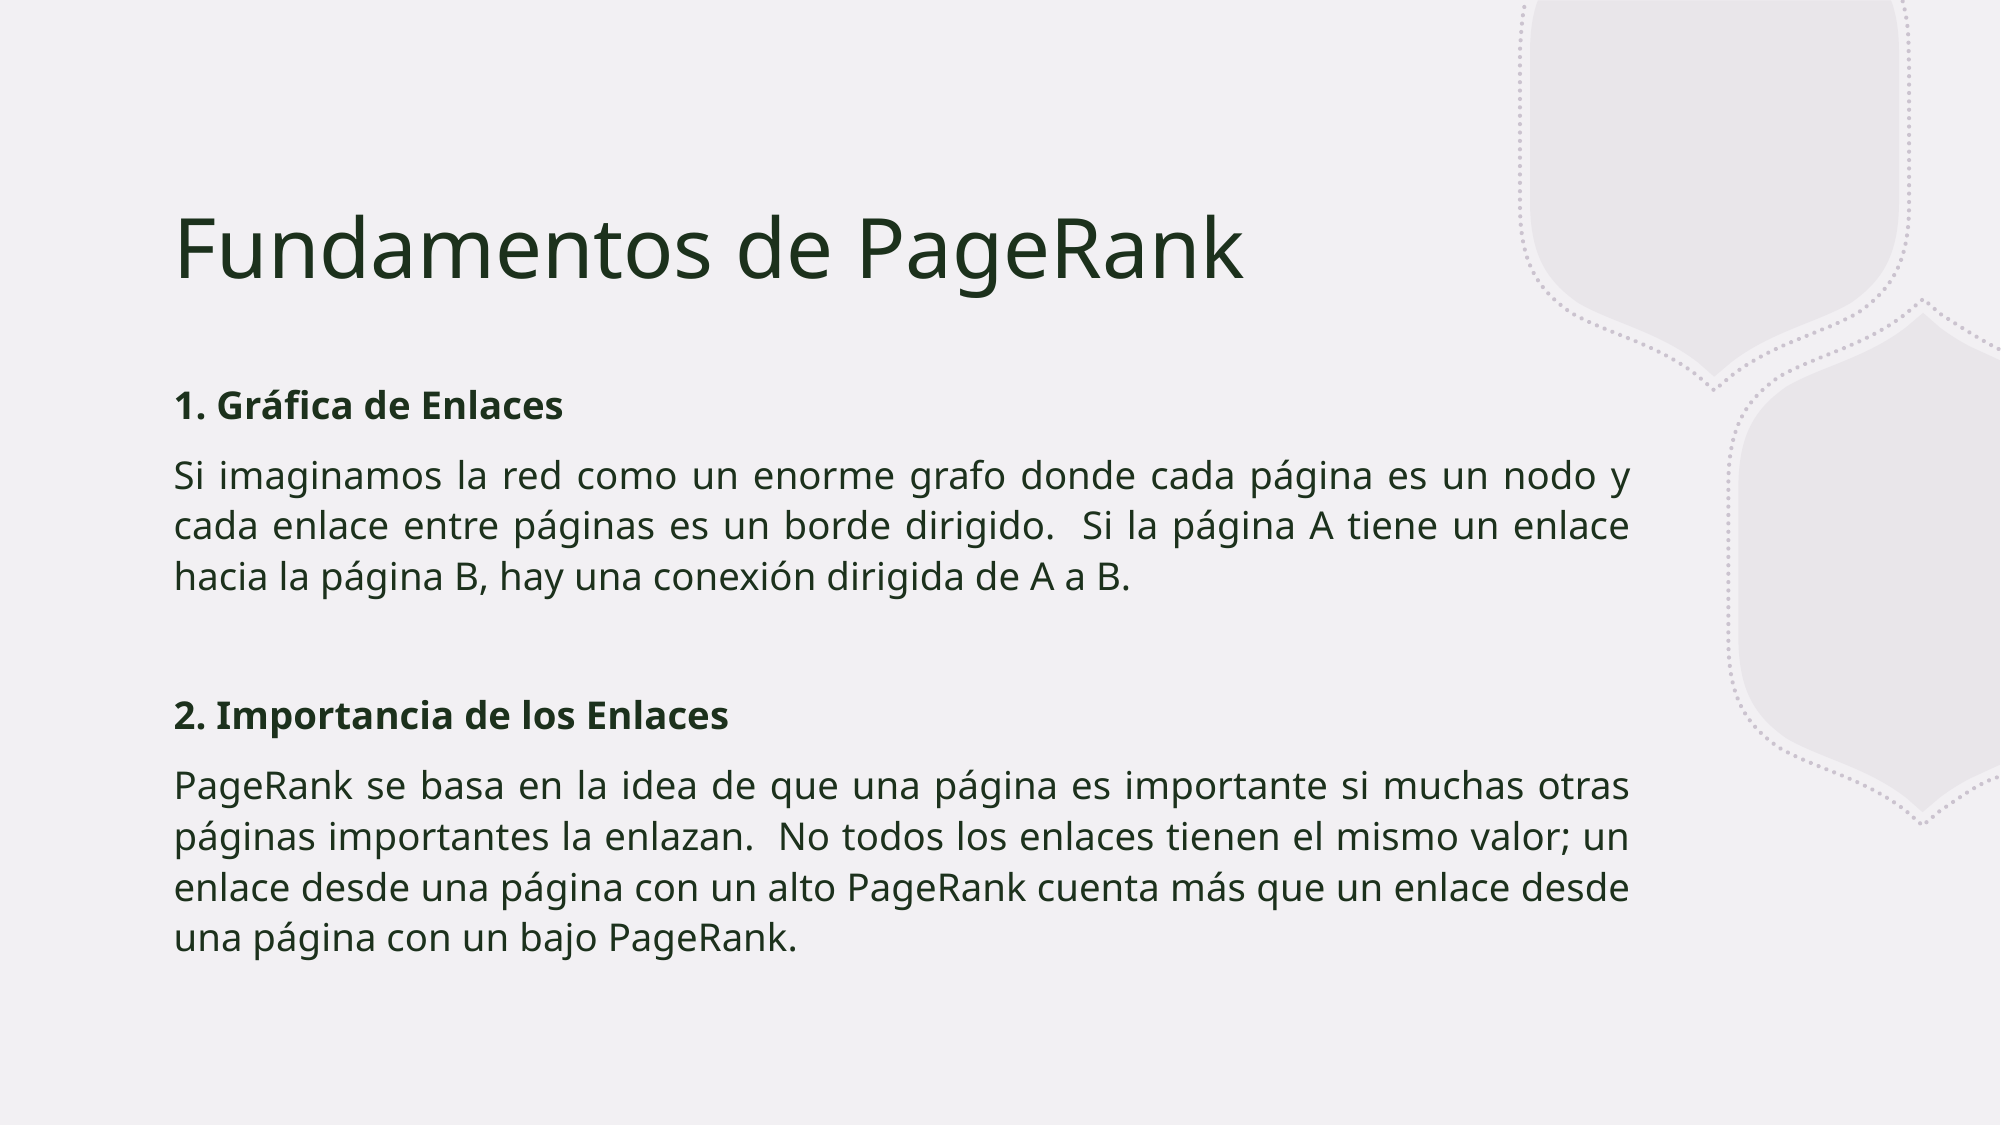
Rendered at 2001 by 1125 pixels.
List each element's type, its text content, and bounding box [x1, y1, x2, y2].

title Fundamentos de PageRank [158, 157, 1648, 332]
list 1. Gráfica de Enlaces Si imaginamos la red como un enorme grafo donde cada página es un nodo y cada enlace entre páginas es un borde dirigido. Si la página A tiene un enlace hacia la página B, hay una conexión dirigida de A a B. 2. Importancia de los Enlaces PageRank se basa en la idea de que una página es importante si muchas otras páginas importantes la enlazan. No todos los enlaces tienen el mismo valor; un enlace desde una página con un alto PageRank cuenta más que un enlace desde una página con un bajo PageRank. [158, 368, 1648, 968]
